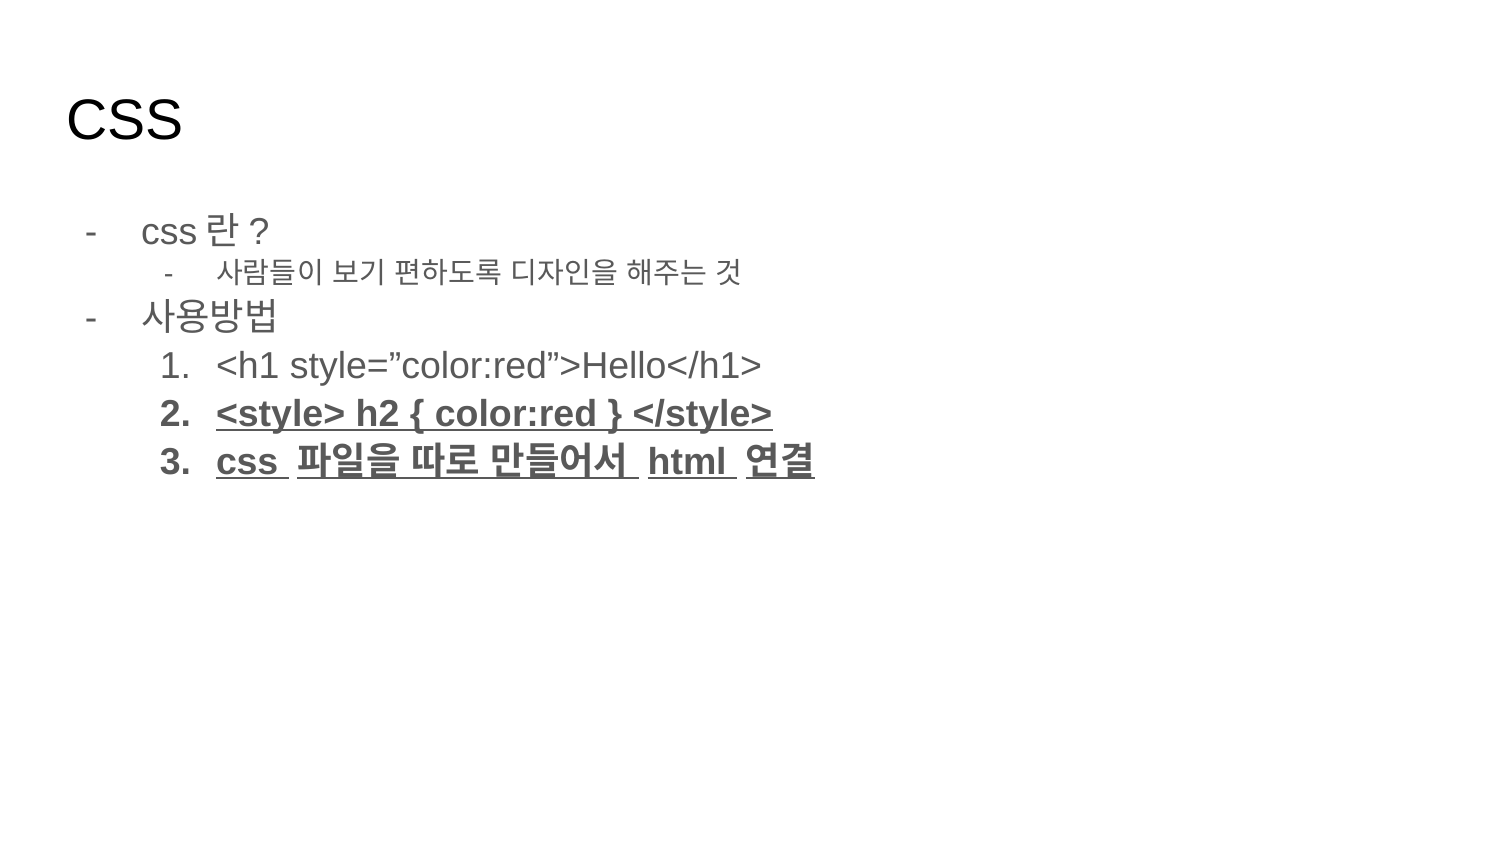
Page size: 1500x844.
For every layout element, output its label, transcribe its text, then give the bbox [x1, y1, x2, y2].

title CSS [51, 72, 1449, 167]
list css란? 사람들이 보기 편하도록 디자인을 해주는 것 사용방법 <h1 style=”color:red”>Hello</h1> <style> h2 { color:red } </style> css 파일을 따로 만들어서 html 연결 [51, 189, 1449, 750]
